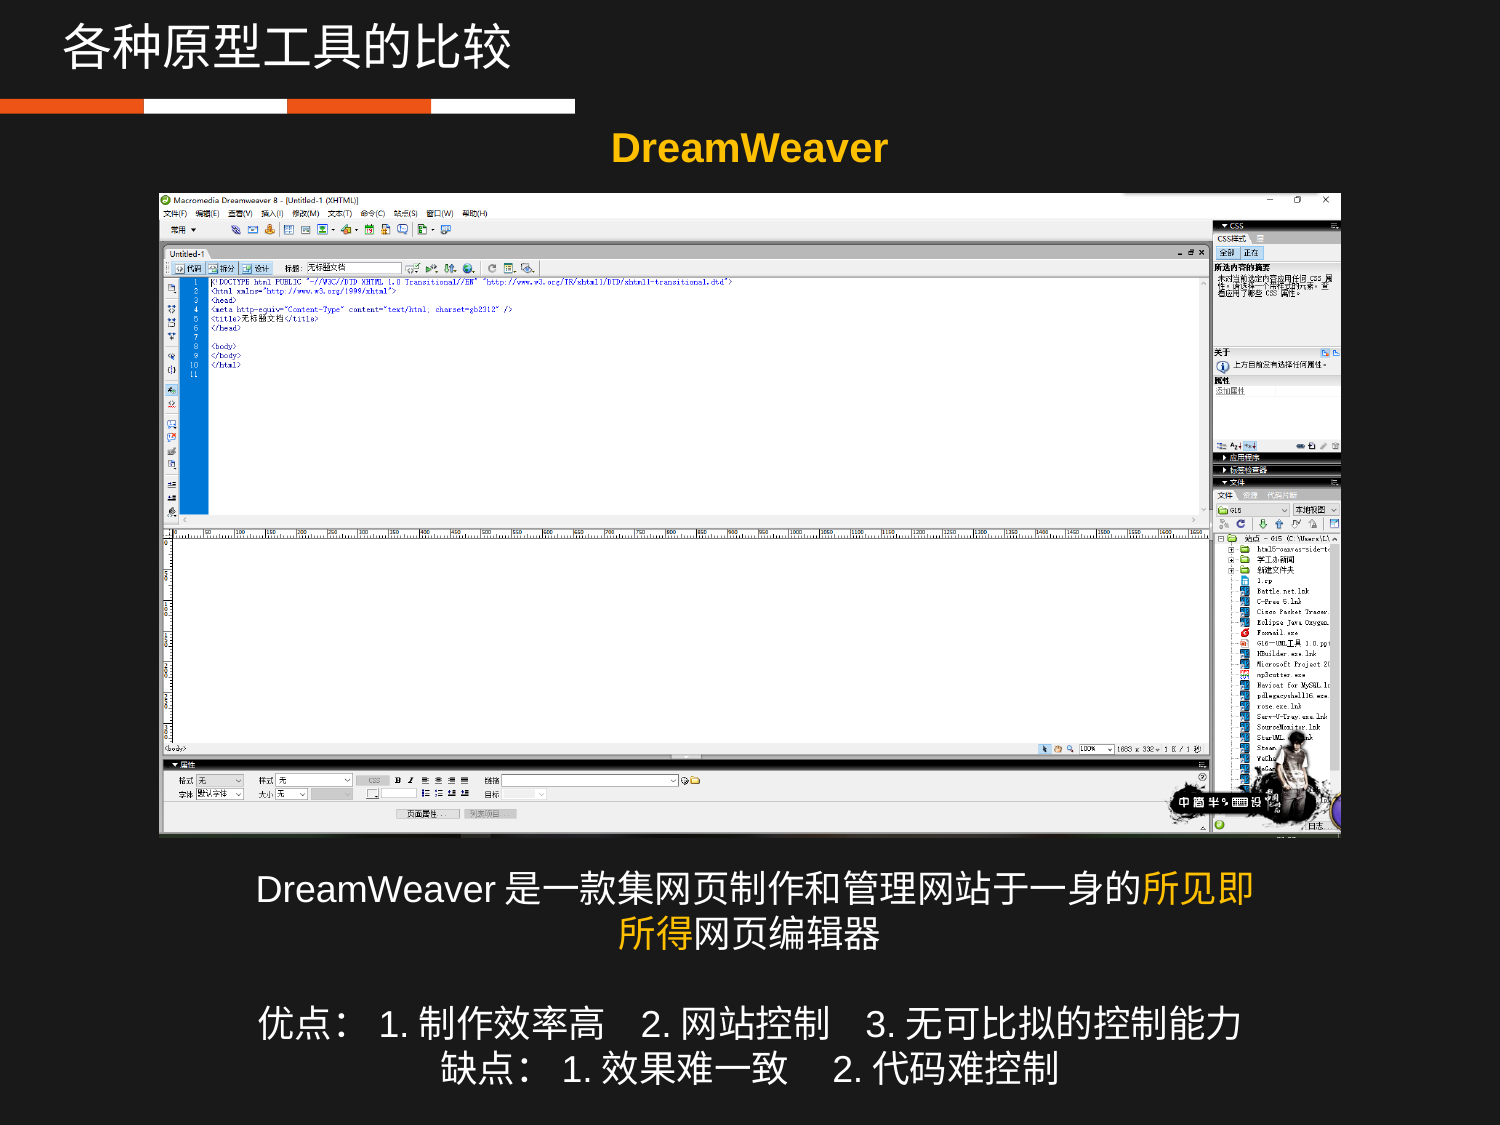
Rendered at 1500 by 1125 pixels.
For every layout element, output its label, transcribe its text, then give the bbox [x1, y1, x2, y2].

picture [159, 193, 1341, 838]
text_box DreamWeaver是一款集网页制作和管理网站于一身的所见即所得网页编辑器 优点：1.制作效率高 2.网站控制 3.无可比拟的控制能力 缺点：1.效果难一致 2.代码难控制 [225, 852, 1275, 1103]
text_box DreamWeaver [596, 113, 904, 179]
text_box [286, 98, 432, 115]
text_box [0, 98, 145, 115]
text_box [432, 98, 576, 115]
text_box 各种原型工具的比较 [0, 0, 575, 92]
text_box [145, 98, 286, 115]
